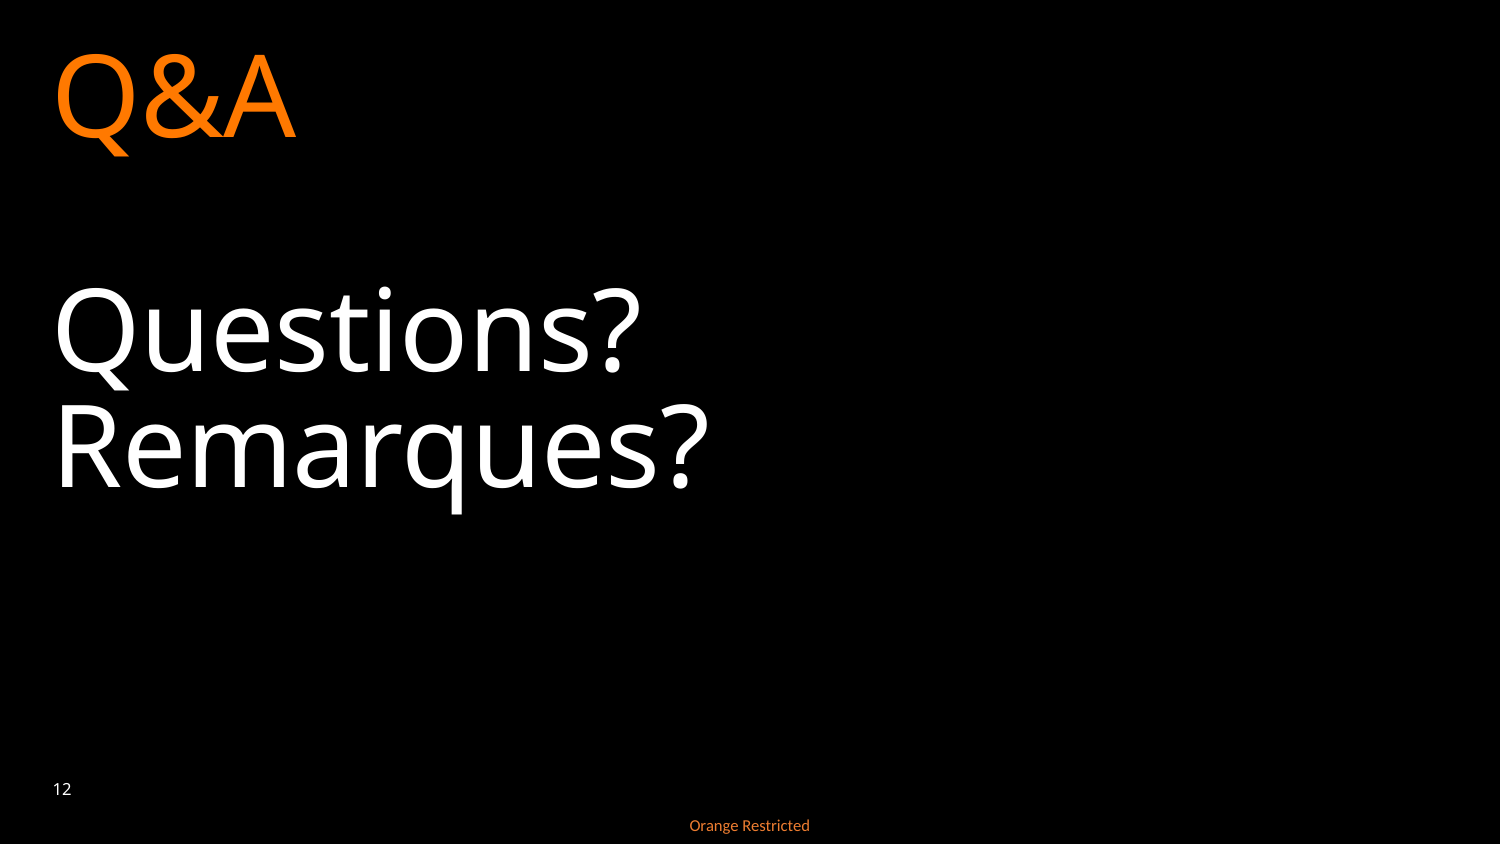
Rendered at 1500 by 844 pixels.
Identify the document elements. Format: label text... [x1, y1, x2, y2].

list Q&A Questions? Remarques? [51, 43, 1052, 747]
